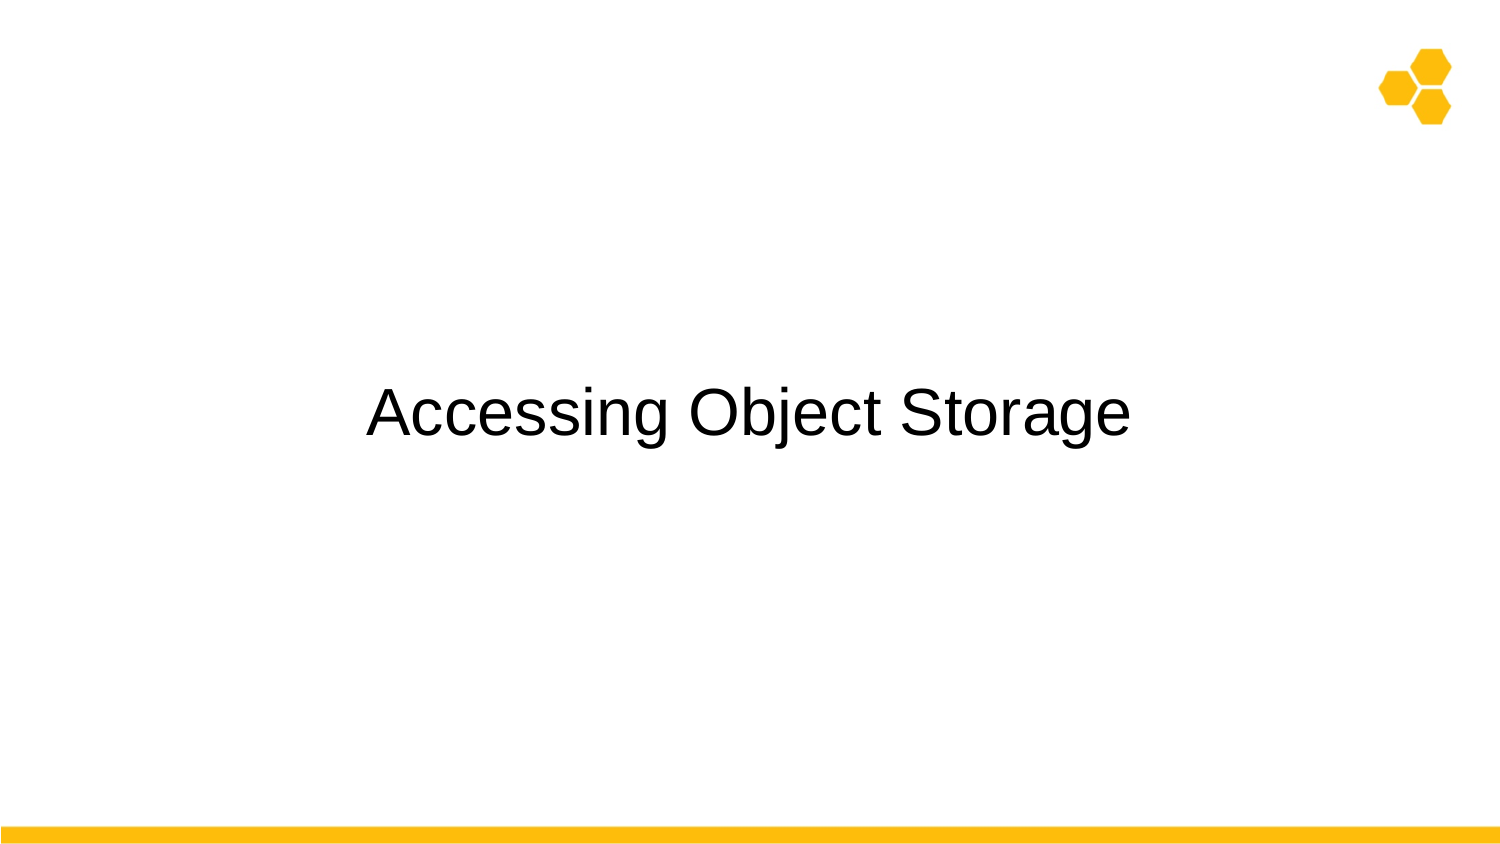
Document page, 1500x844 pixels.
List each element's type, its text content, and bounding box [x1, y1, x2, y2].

picture [0, 0, 1500, 844]
title Accessing Object Storage [75, 338, 1425, 479]
